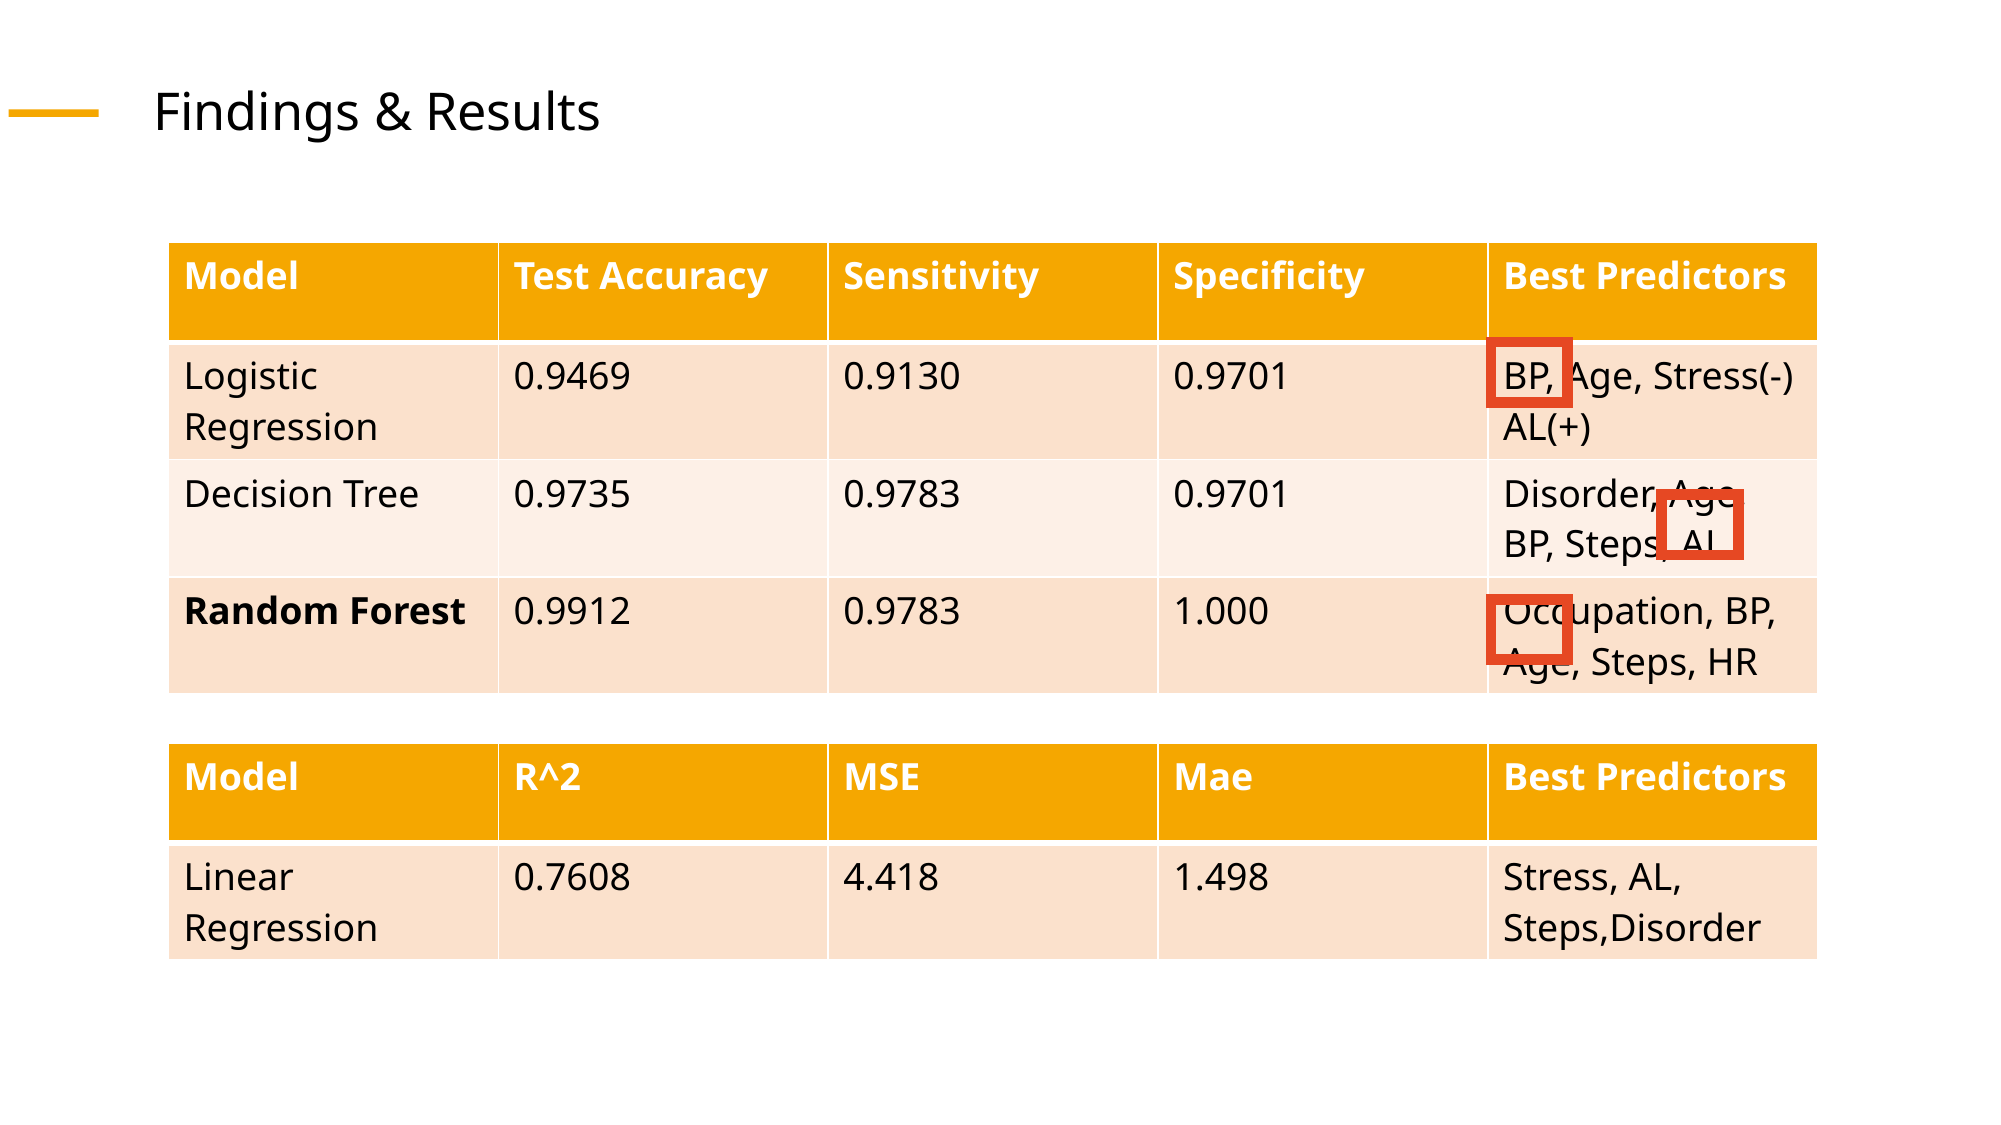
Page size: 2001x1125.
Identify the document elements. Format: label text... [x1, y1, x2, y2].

table_cell 0.9130 [829, 345, 1157, 459]
text_box Findings & Results [138, 74, 1862, 222]
table_cell 0.7608 [499, 846, 827, 959]
text_box [1486, 337, 1573, 408]
table_cell 0.9783 [829, 460, 1157, 576]
table_header Sensitivity [829, 243, 1157, 340]
table_cell Disorder, Age, BP, Steps, AL [1489, 460, 1817, 576]
table_header Specificity [1159, 243, 1487, 340]
table_cell 0.9701 [1159, 345, 1487, 459]
table_cell 1.000 [1159, 578, 1487, 693]
table_header R^2 [499, 744, 827, 840]
table_cell 4.418 [829, 846, 1157, 959]
table_cell Logistic Regression [169, 345, 498, 459]
table_header Model [169, 744, 498, 840]
text_box [1486, 594, 1573, 665]
table_header Model [169, 243, 498, 340]
table_cell Stress, AL, Steps,Disorder [1489, 846, 1817, 959]
table_cell Decision Tree [169, 460, 498, 576]
table_header MSE [829, 744, 1157, 840]
table_cell Occupation, BP, Age, Steps, HR [1489, 578, 1817, 693]
table_cell 0.9735 [499, 460, 827, 576]
text_box [1656, 489, 1744, 560]
table_cell 0.9783 [829, 578, 1157, 693]
table_header Best Predictors [1489, 243, 1817, 340]
table_cell BP, Age, Stress(-) AL(+) [1489, 345, 1817, 459]
table_cell 0.9469 [499, 345, 827, 459]
table_cell 1.498 [1159, 846, 1487, 959]
table_header Test Accuracy [499, 243, 827, 340]
table_header Best Predictors [1489, 744, 1817, 840]
table_cell 0.9701 [1159, 460, 1487, 576]
table_cell 0.9912 [499, 578, 827, 693]
table_cell Random Forest [169, 578, 498, 693]
text_box [8, 108, 100, 118]
table_cell Linear Regression [169, 846, 498, 959]
table_header Mae [1159, 744, 1487, 840]
